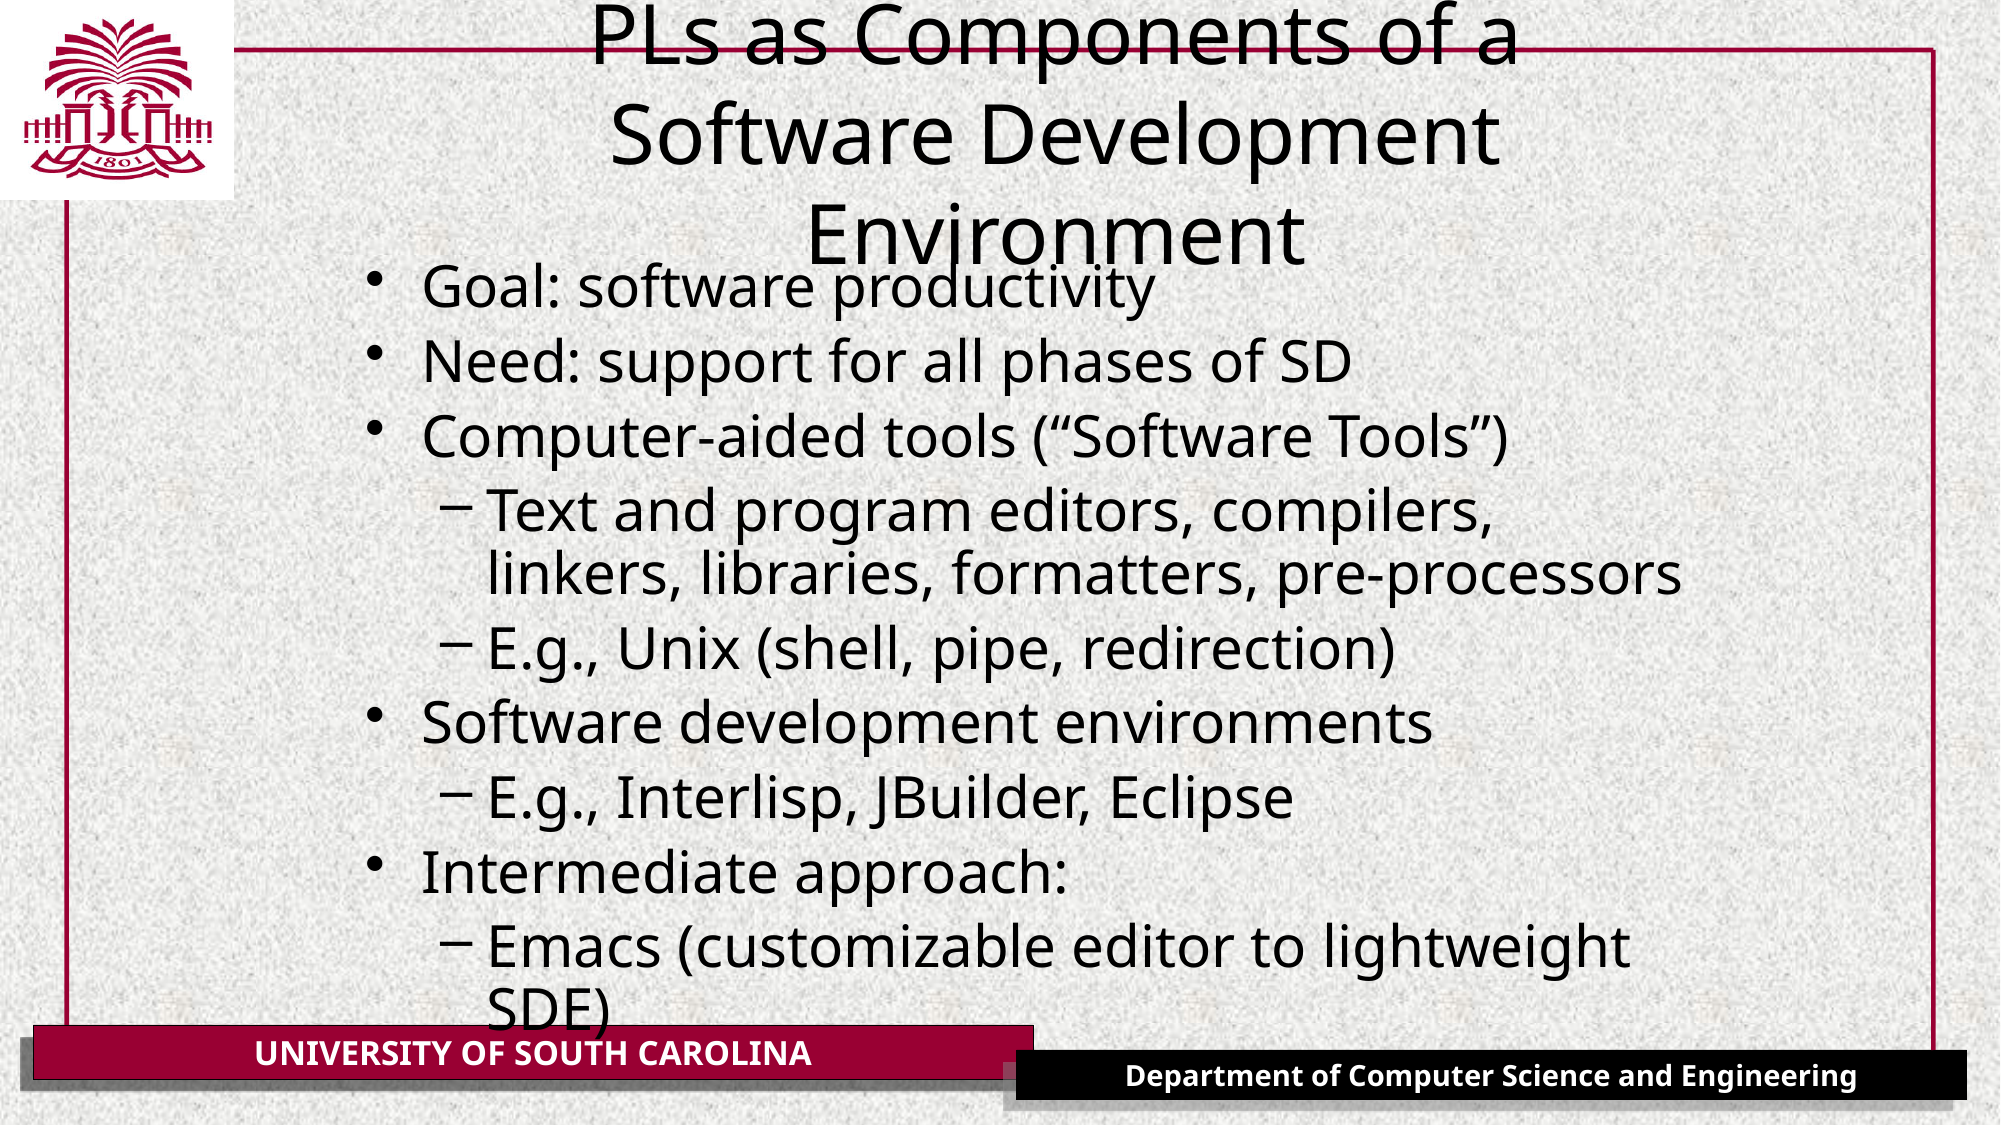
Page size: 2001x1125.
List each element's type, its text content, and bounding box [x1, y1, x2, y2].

picture [21, 1038, 350, 1091]
picture [0, 0, 2001, 1125]
title PLs as Components of a Software Development Environment [399, 37, 1713, 225]
list Goal: software productivity Need: support for all phases of SD Computer-aided tools (“Software Tools”) Text and program editors, compilers, linkers, libraries, formatters, pre-processors E.g., Unix (shell, pipe, redirection) Software development environments E.g., Interlisp, JBuilder, Eclipse Intermediate approach: Emacs (customizable editor to lightweight SDE) [350, 249, 1700, 1125]
